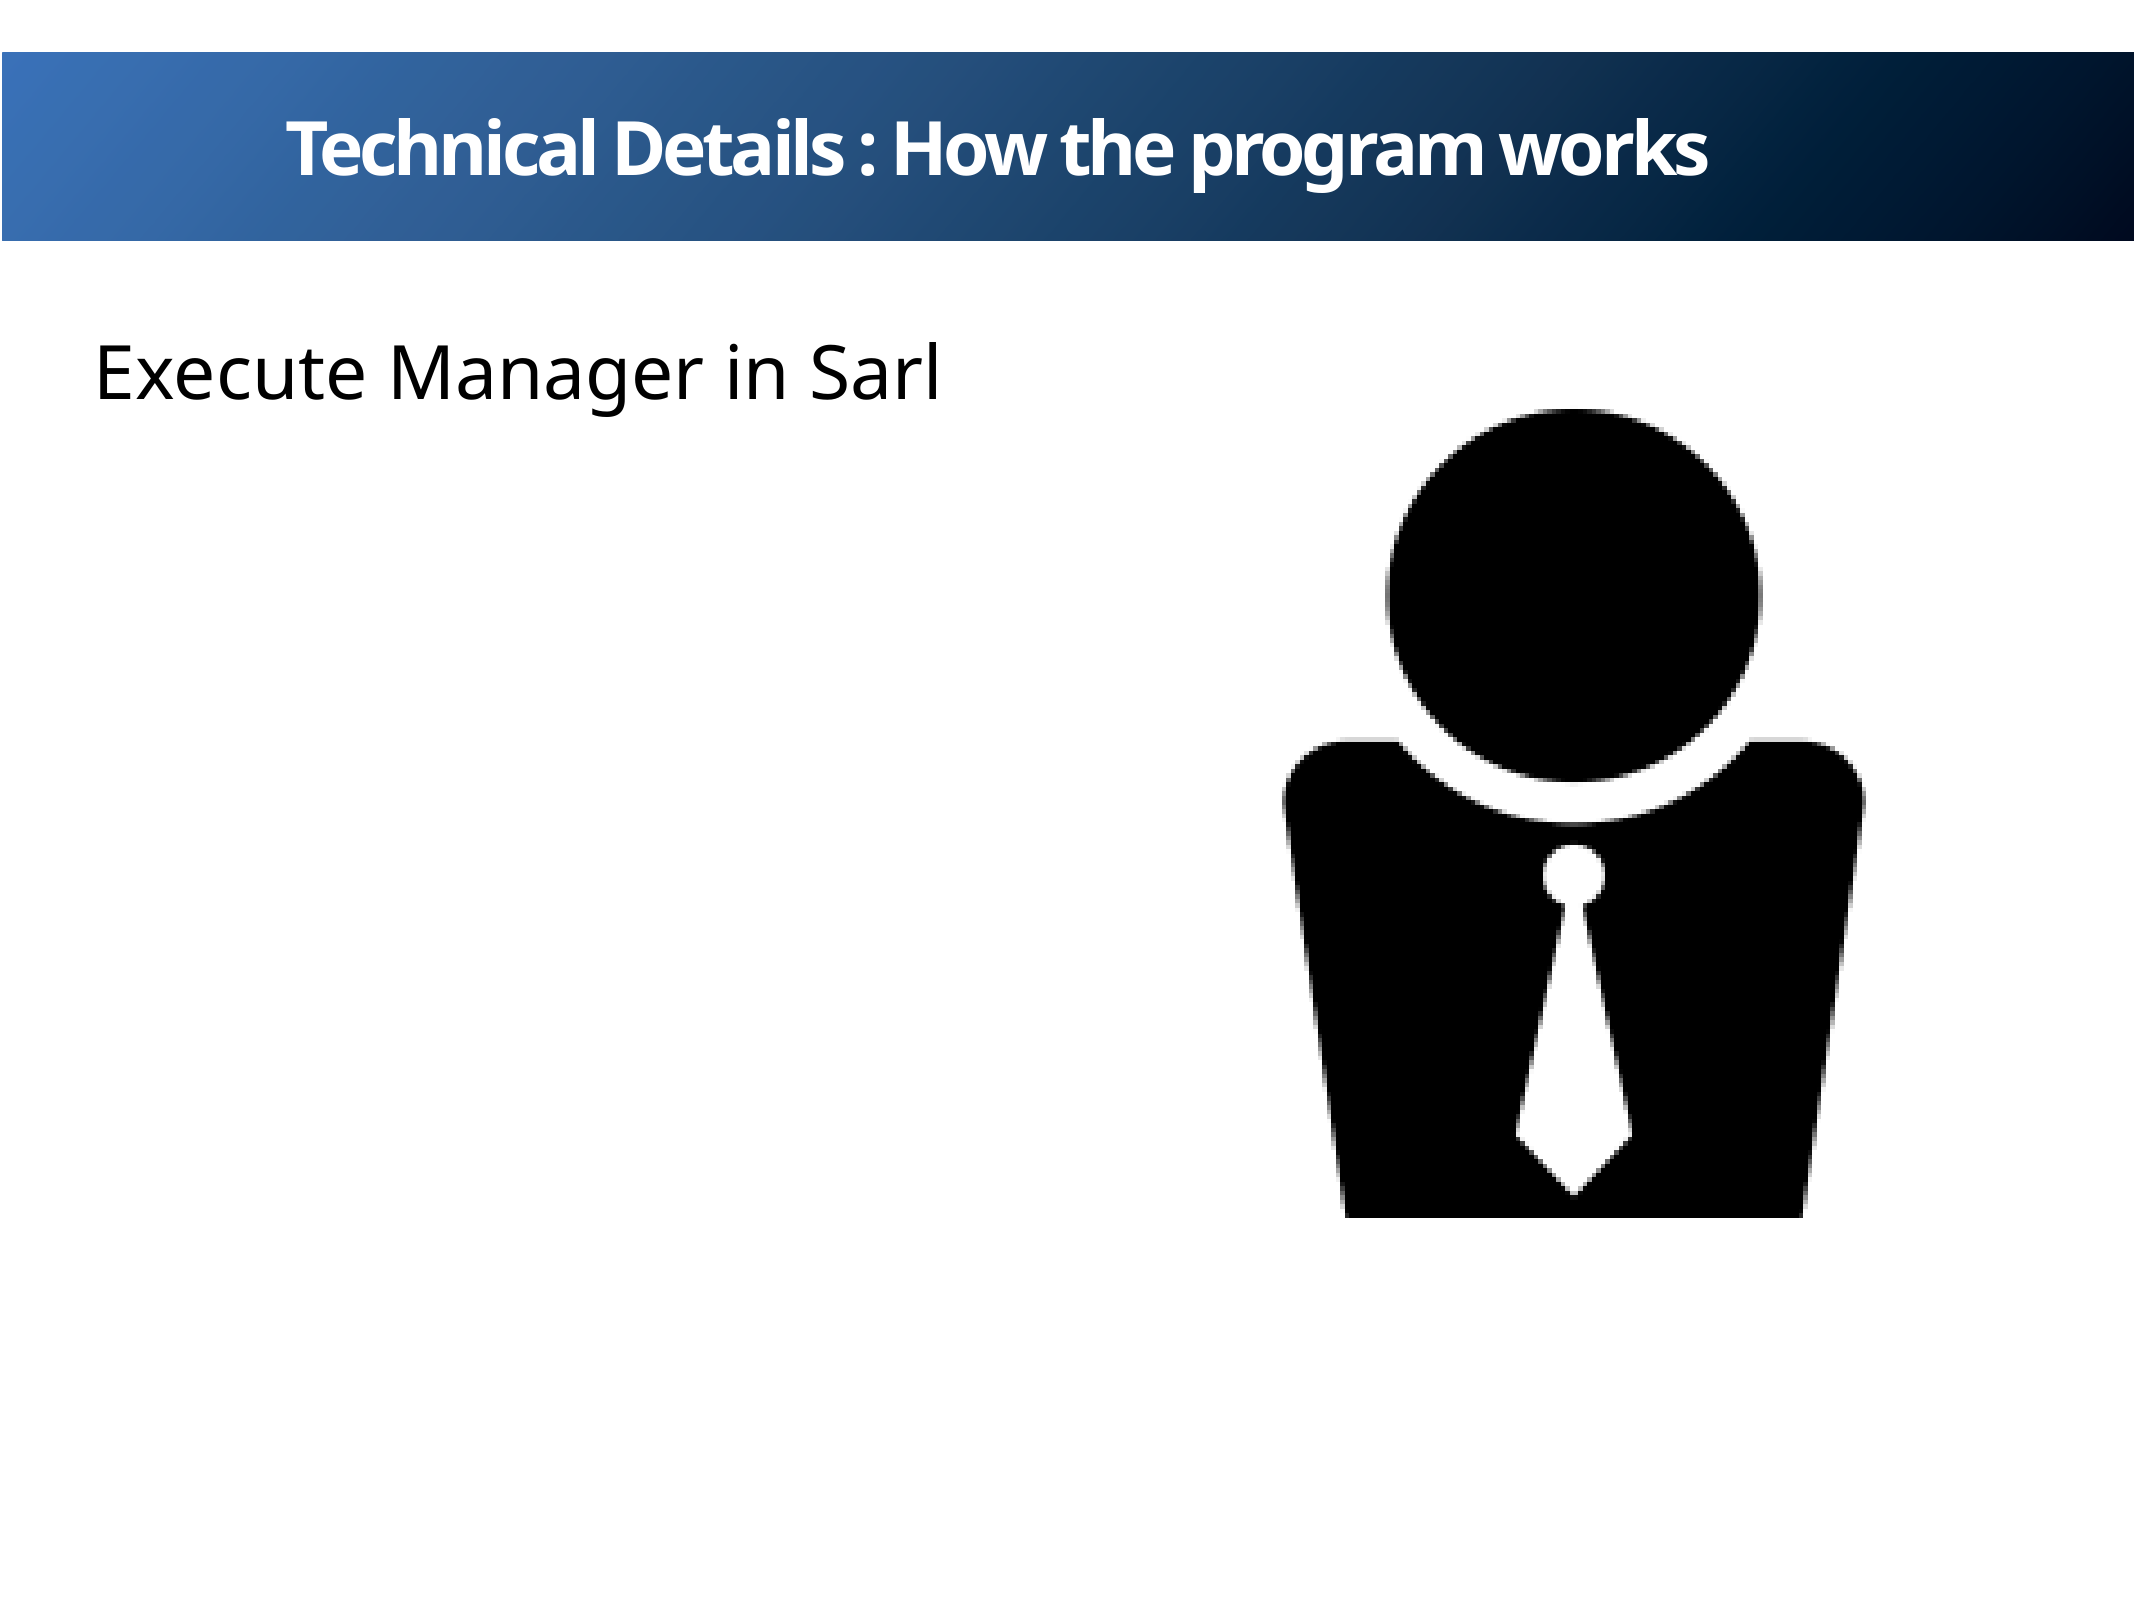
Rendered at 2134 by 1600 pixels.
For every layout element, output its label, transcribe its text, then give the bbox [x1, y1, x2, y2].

text_box Technical Details : How the program works [270, 93, 1726, 198]
text_box [2, 52, 2134, 241]
text_box Execute Manager in Sarl [85, 316, 952, 423]
picture [1125, 364, 2024, 1264]
